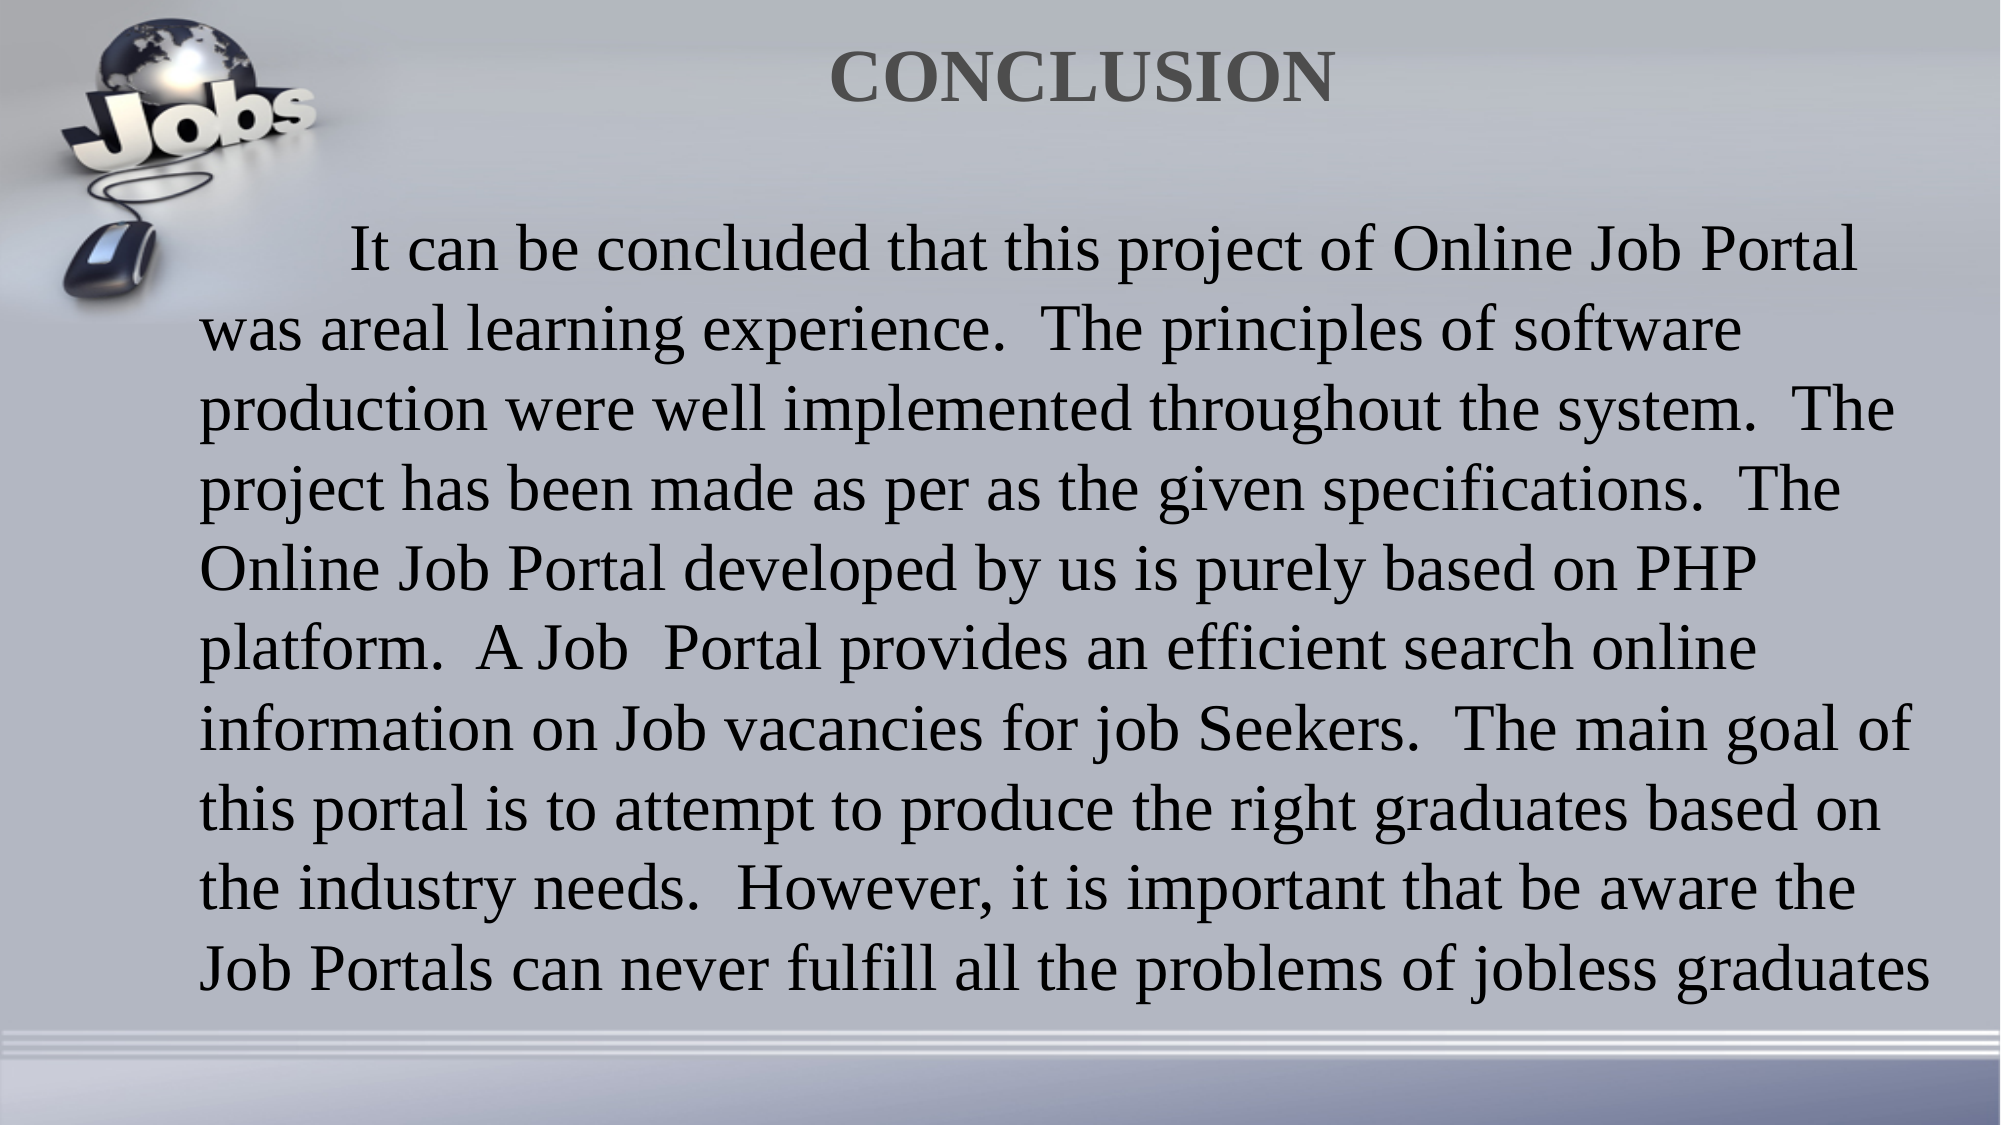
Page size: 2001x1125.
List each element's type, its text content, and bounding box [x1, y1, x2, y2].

picture [0, 0, 2001, 1125]
text_box It can be concluded that this project of Online Job Portal was areal learning experience. The principles of software production were well implemented throughout the system. The project has been made as per as the given specifications. The Online Job Portal developed by us is purely based on PHP platform. A Job Portal provides an efficient search online information on Job vacancies for job Seekers. The main goal of this portal is to attempt to produce the right graduates based on the industry needs. However, it is important that be aware the Job Portals can never fulfill all the problems of jobless graduates [184, 196, 1969, 1011]
text_box CONCLUSION [562, 19, 1603, 124]
